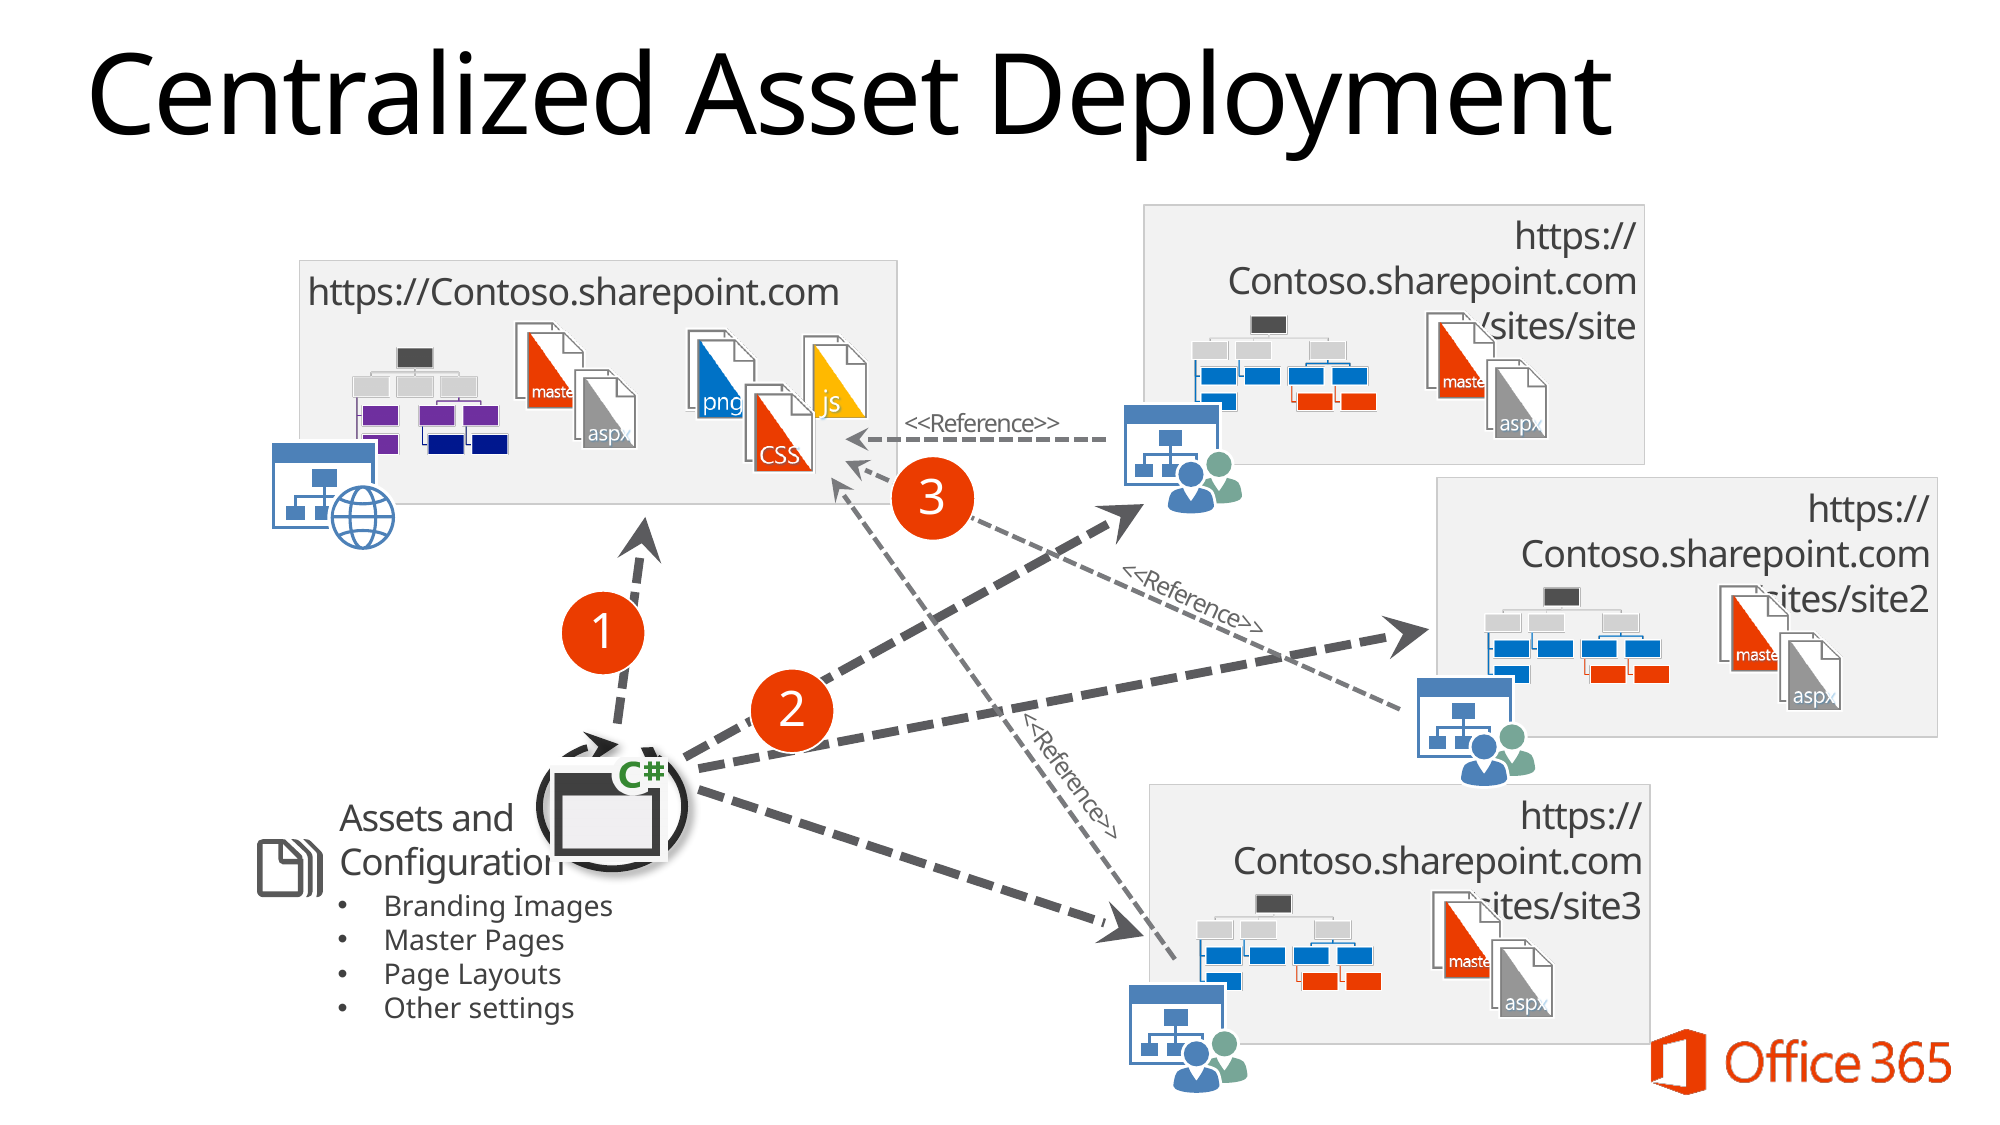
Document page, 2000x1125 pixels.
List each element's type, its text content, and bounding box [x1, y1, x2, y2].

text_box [698, 789, 831, 937]
picture [1716, 581, 1851, 724]
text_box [749, 668, 835, 754]
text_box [560, 590, 646, 676]
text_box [976, 460, 1401, 710]
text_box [1176, 628, 1430, 769]
text_box <<Reference>> [904, 407, 1061, 438]
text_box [1411, 477, 1938, 790]
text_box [698, 628, 831, 769]
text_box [256, 743, 685, 1035]
picture [1423, 309, 1558, 452]
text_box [890, 455, 976, 541]
picture [1428, 888, 1563, 1031]
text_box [684, 503, 831, 758]
title Centralized Asset Deployment [85, 37, 1914, 161]
picture [511, 319, 646, 462]
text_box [617, 676, 646, 724]
picture [1622, 1000, 1978, 1124]
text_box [1118, 204, 1645, 518]
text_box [267, 260, 898, 554]
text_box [617, 516, 646, 590]
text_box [845, 460, 890, 477]
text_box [831, 477, 1176, 960]
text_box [1124, 784, 1651, 1097]
picture [684, 326, 870, 487]
